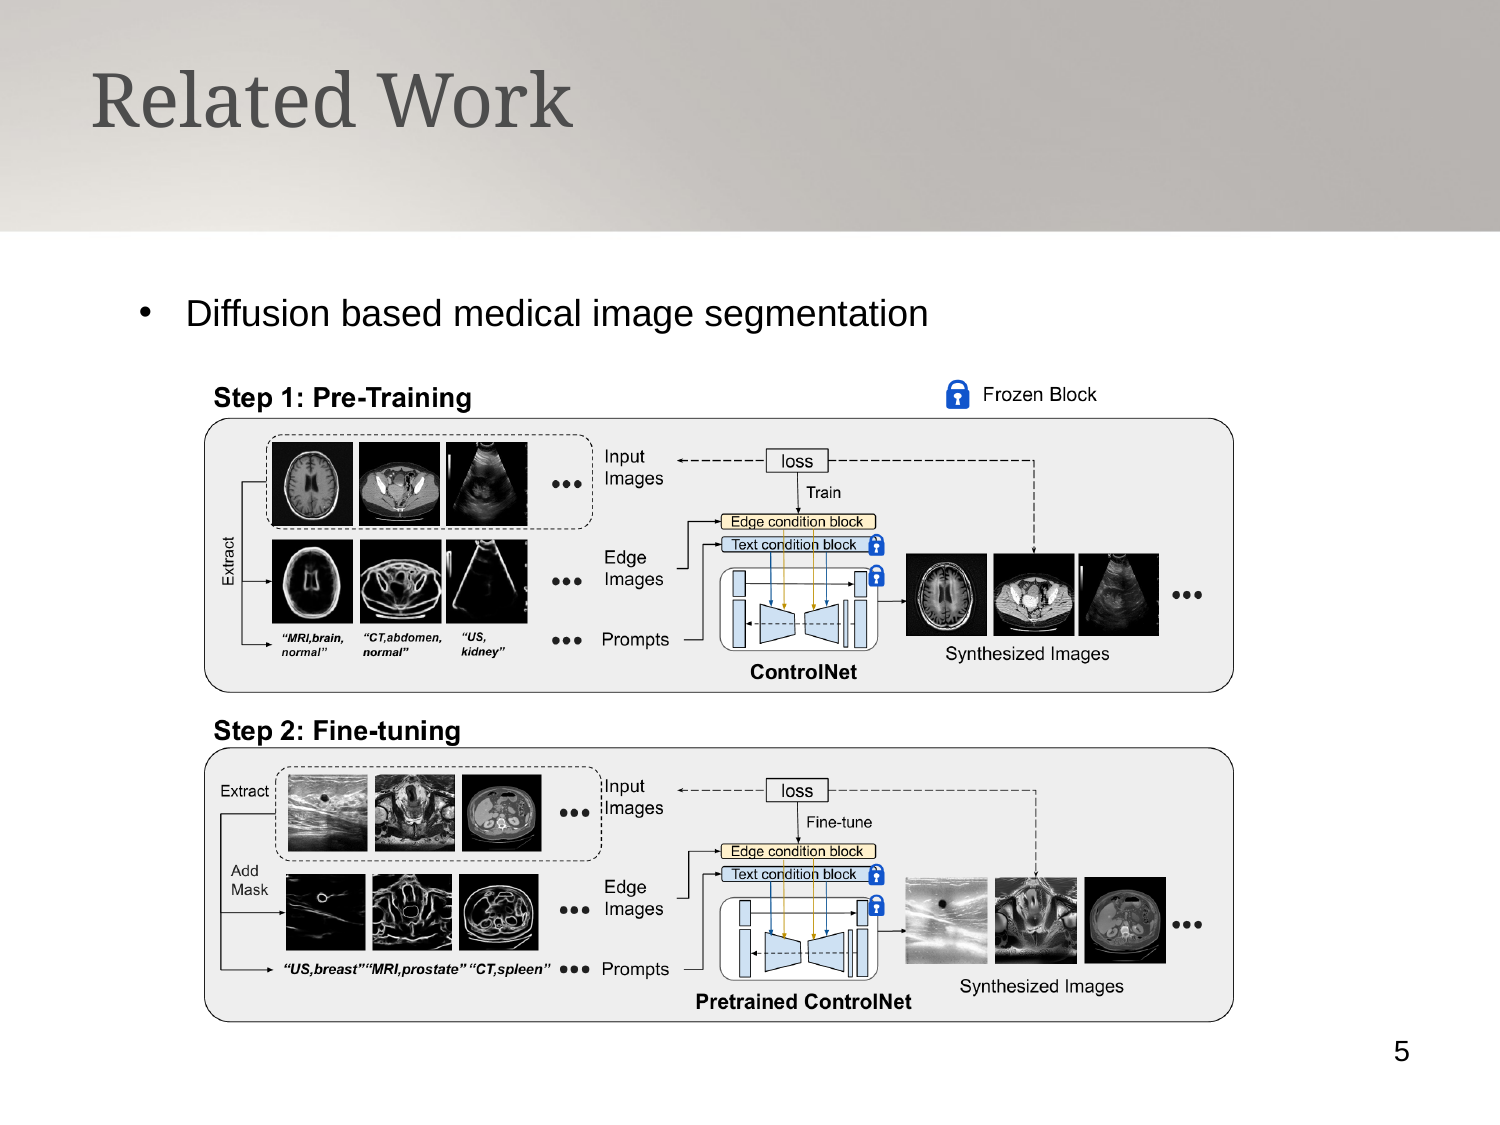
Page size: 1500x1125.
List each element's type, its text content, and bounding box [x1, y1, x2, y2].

list Related Work [75, 45, 1425, 1005]
picture [0, 0, 1500, 1125]
text_box Diffusion based medical image segmentation [123, 281, 1005, 342]
slide_number 5 [1074, 1024, 1425, 1103]
